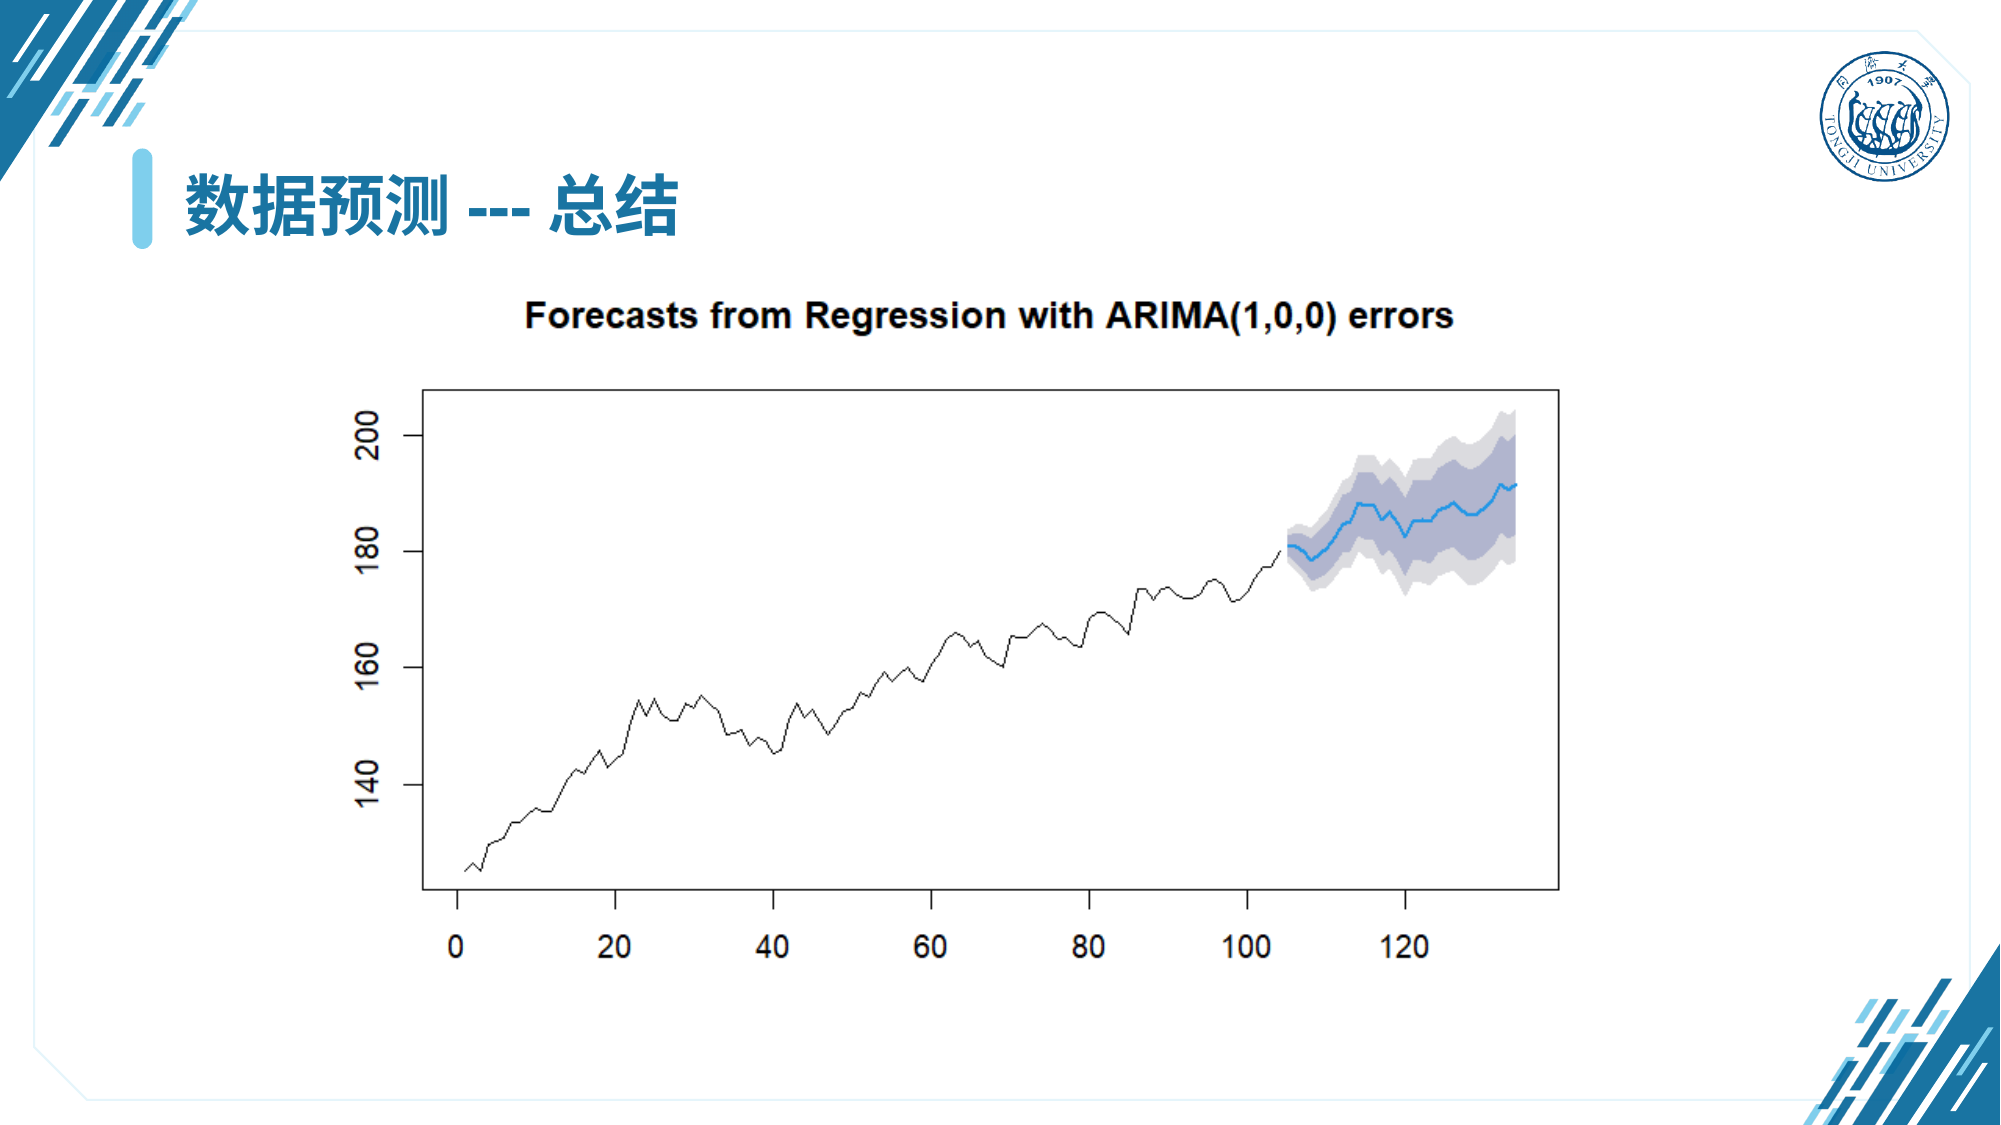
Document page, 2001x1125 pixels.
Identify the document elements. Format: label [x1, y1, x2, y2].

text_box [132, 126, 1434, 249]
picture [1819, 50, 1950, 182]
picture [37, 0, 198, 147]
picture [268, 236, 1638, 1082]
picture [1803, 979, 1963, 1125]
